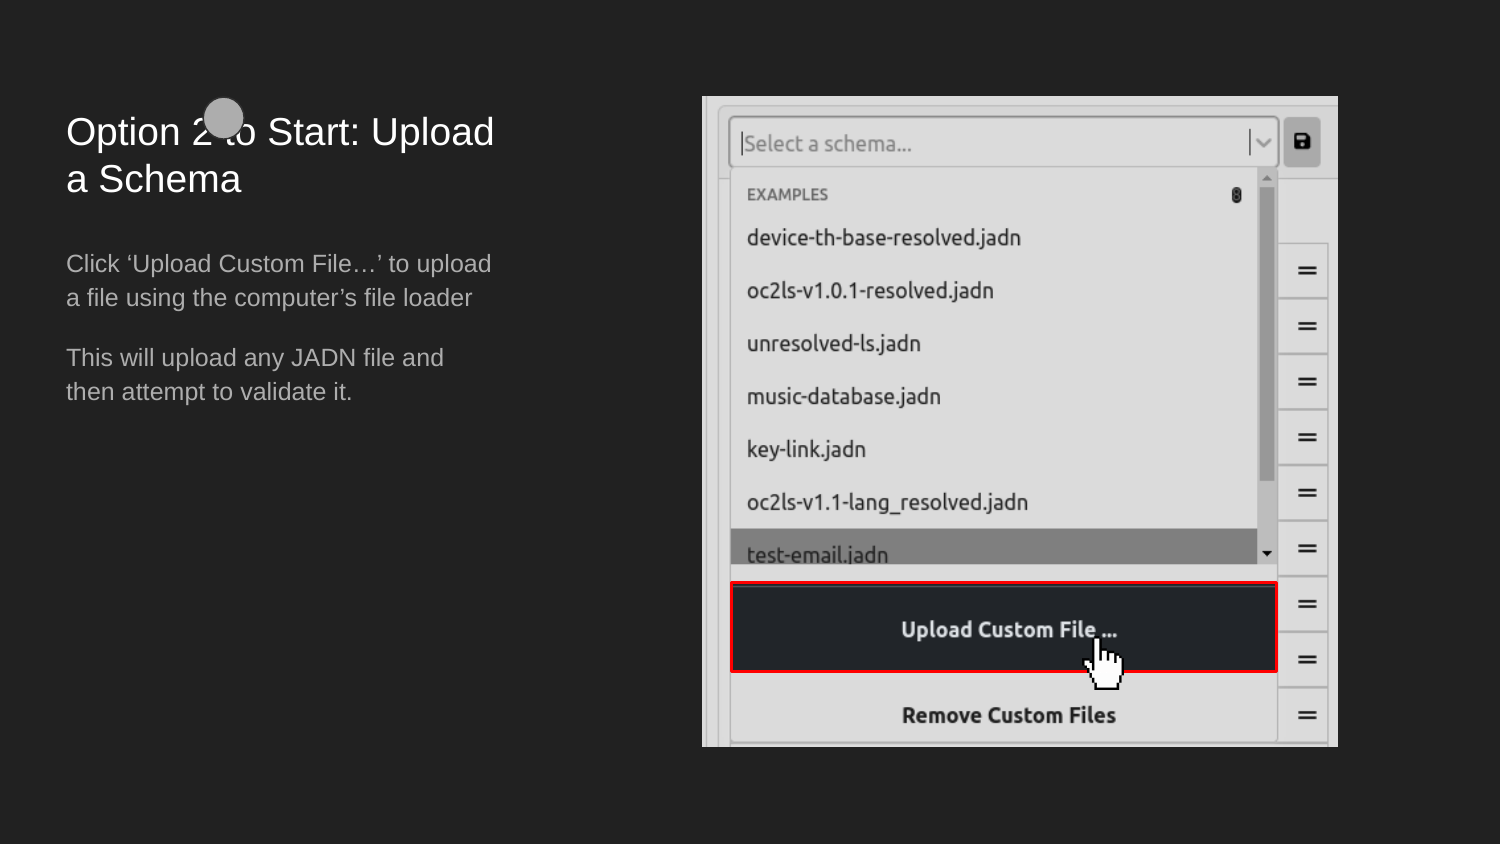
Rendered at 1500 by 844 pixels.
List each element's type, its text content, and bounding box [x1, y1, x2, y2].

list Click ‘Upload Custom File…’ to upload a file using the computer’s file loader This will upload any JADN file and then attempt to validate it. [51, 227, 512, 750]
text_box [202, 96, 245, 140]
title Option 2 to Start: Upload a Schema [51, 91, 512, 216]
picture [702, 96, 1338, 747]
